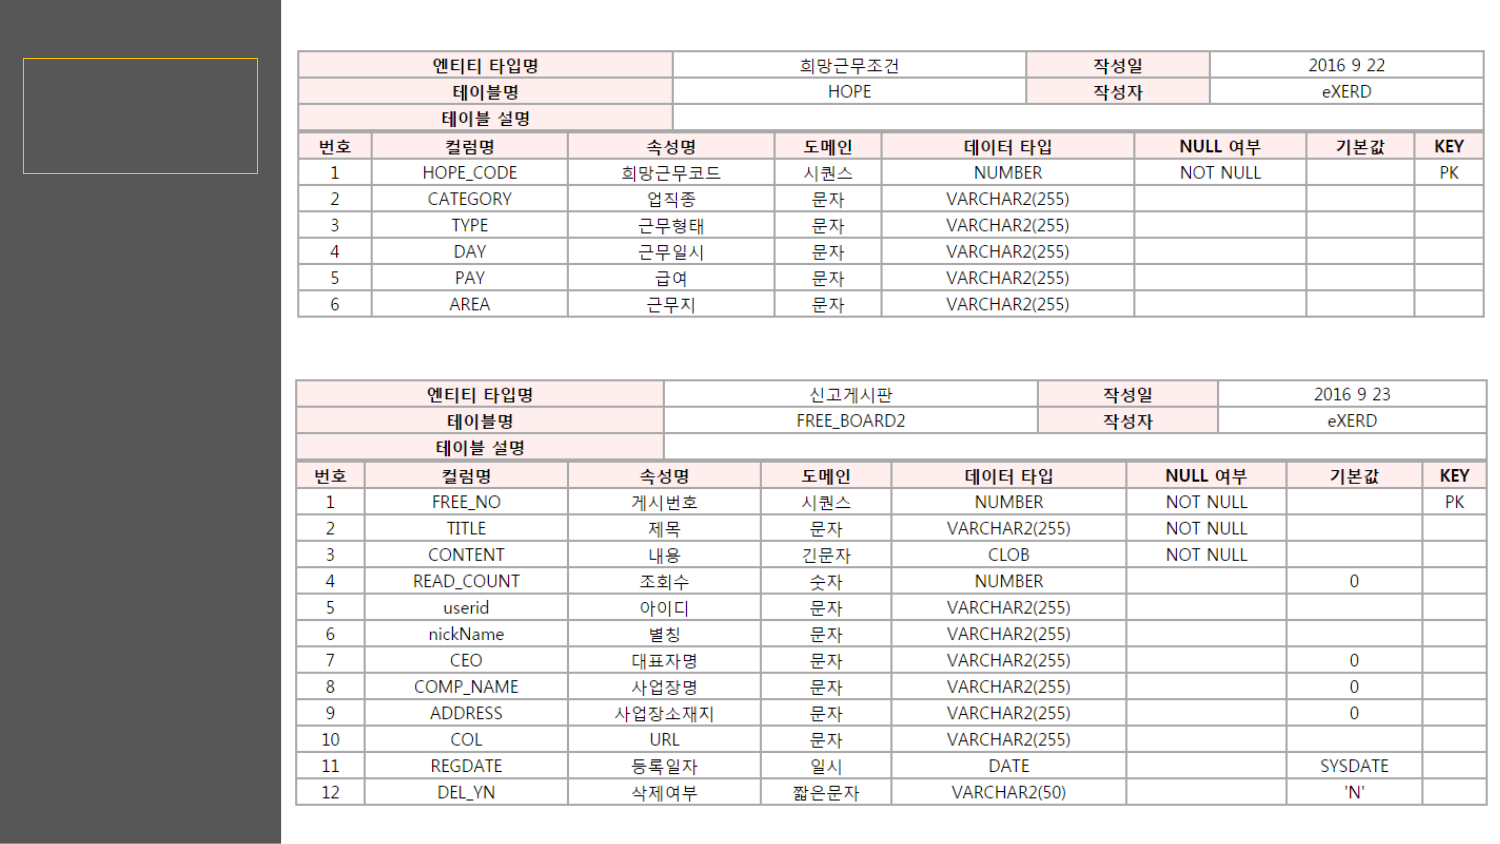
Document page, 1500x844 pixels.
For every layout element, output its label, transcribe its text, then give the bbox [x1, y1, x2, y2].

picture [292, 46, 1491, 323]
text_box [0, 0, 283, 844]
picture [292, 374, 1492, 809]
text_box 4-2 DB 모델링 [23, 58, 258, 174]
